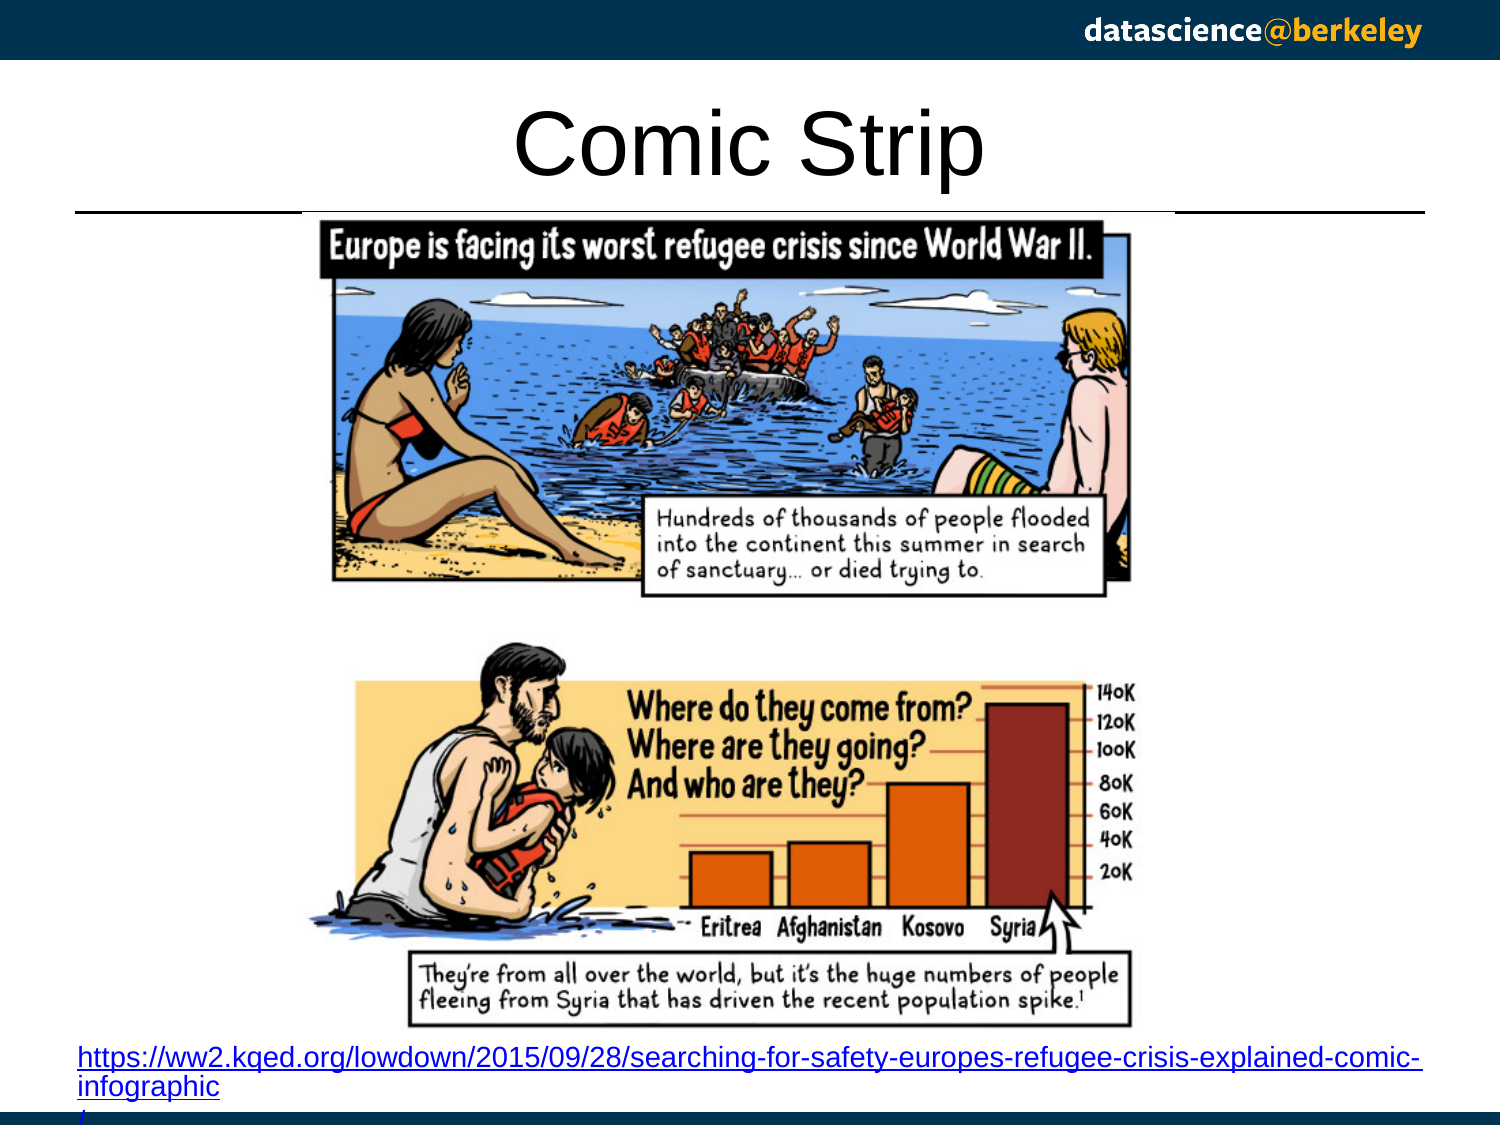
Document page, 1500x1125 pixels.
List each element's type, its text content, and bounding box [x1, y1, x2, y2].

title Comic Strip [75, 45, 1425, 233]
picture [1079, 10, 1431, 52]
text_box https://ww2.kqed.org/lowdown/2015/09/28/searching-for-safety-europes-refugee-crisis-explained-comic-infographic/ [62, 1031, 1438, 1125]
picture [302, 212, 1176, 1038]
